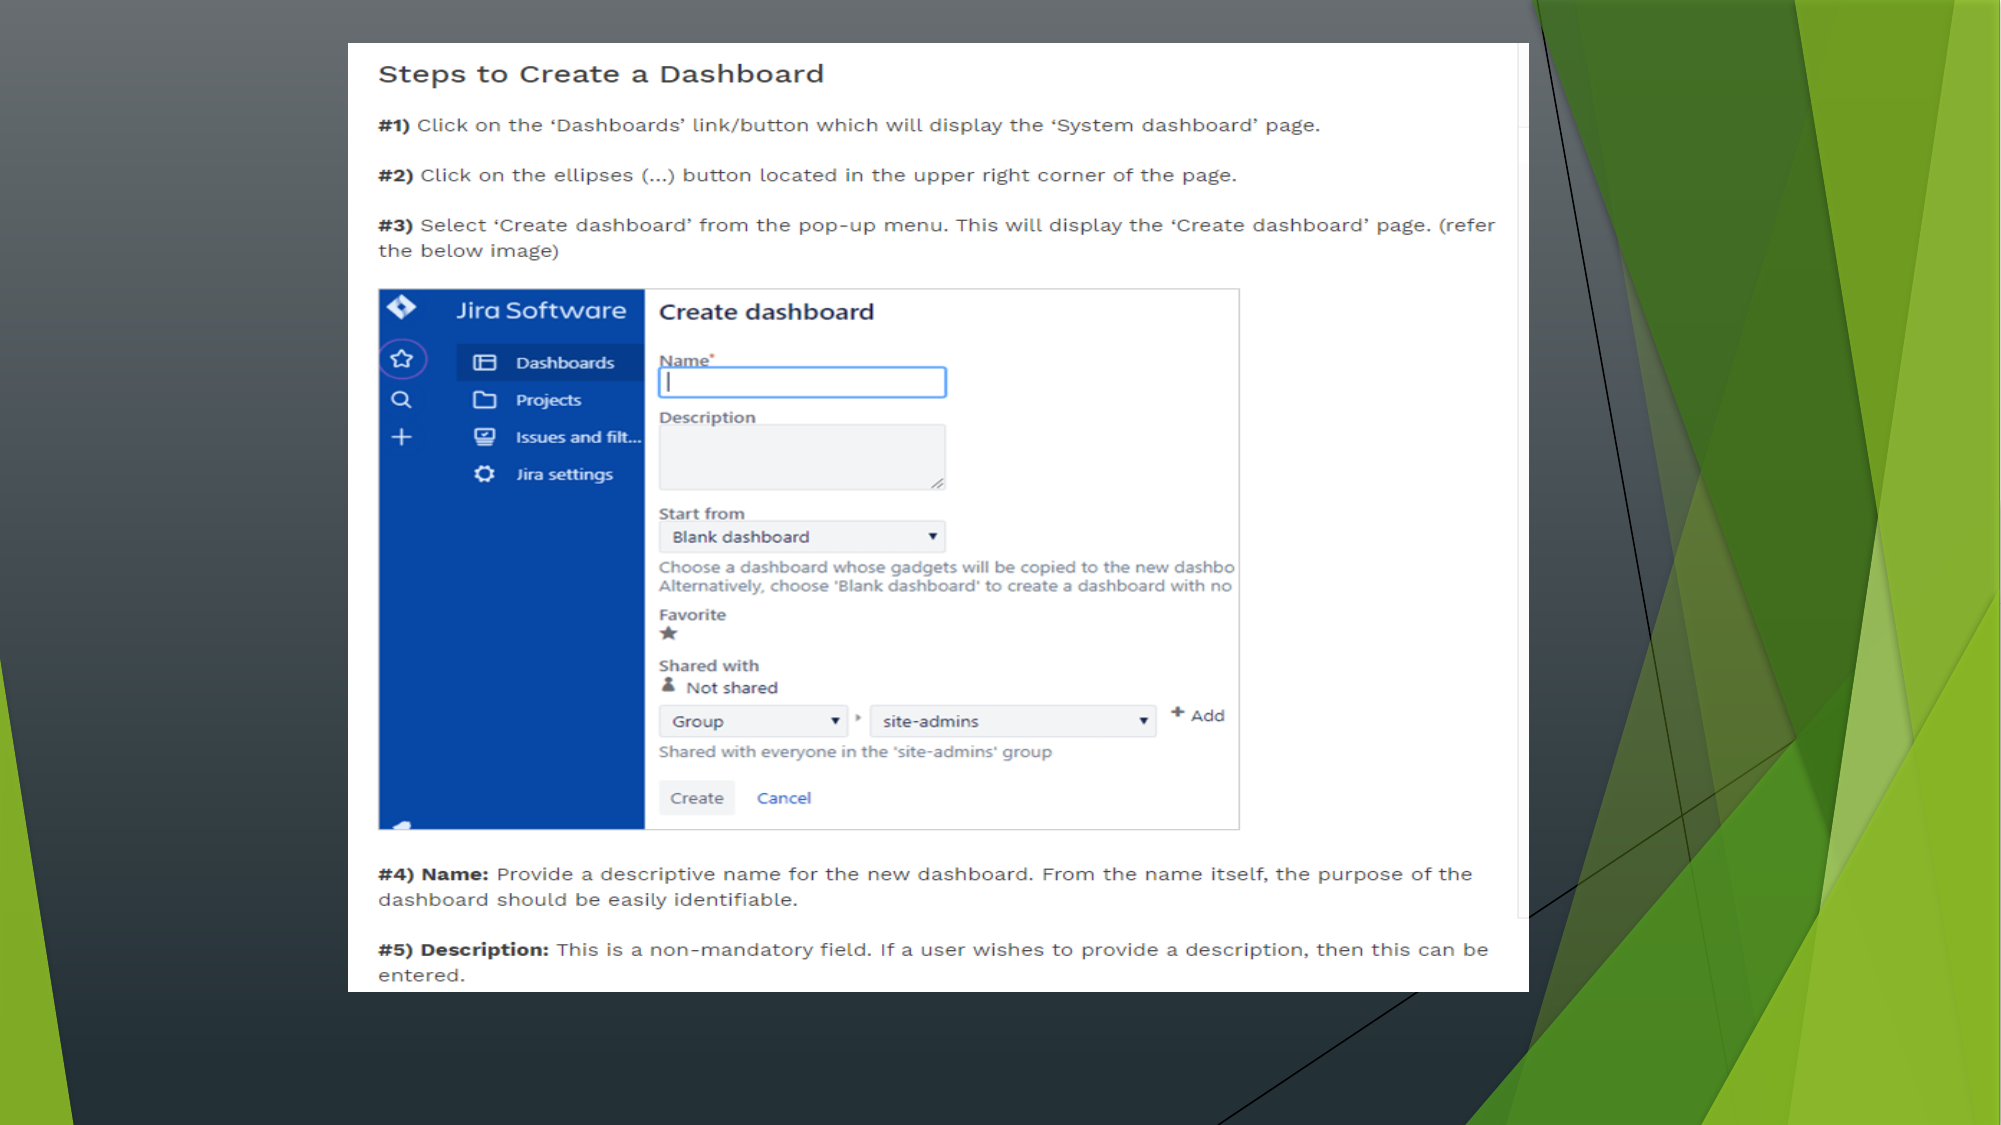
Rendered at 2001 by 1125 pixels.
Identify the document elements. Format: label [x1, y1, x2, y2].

list [348, 43, 1530, 992]
